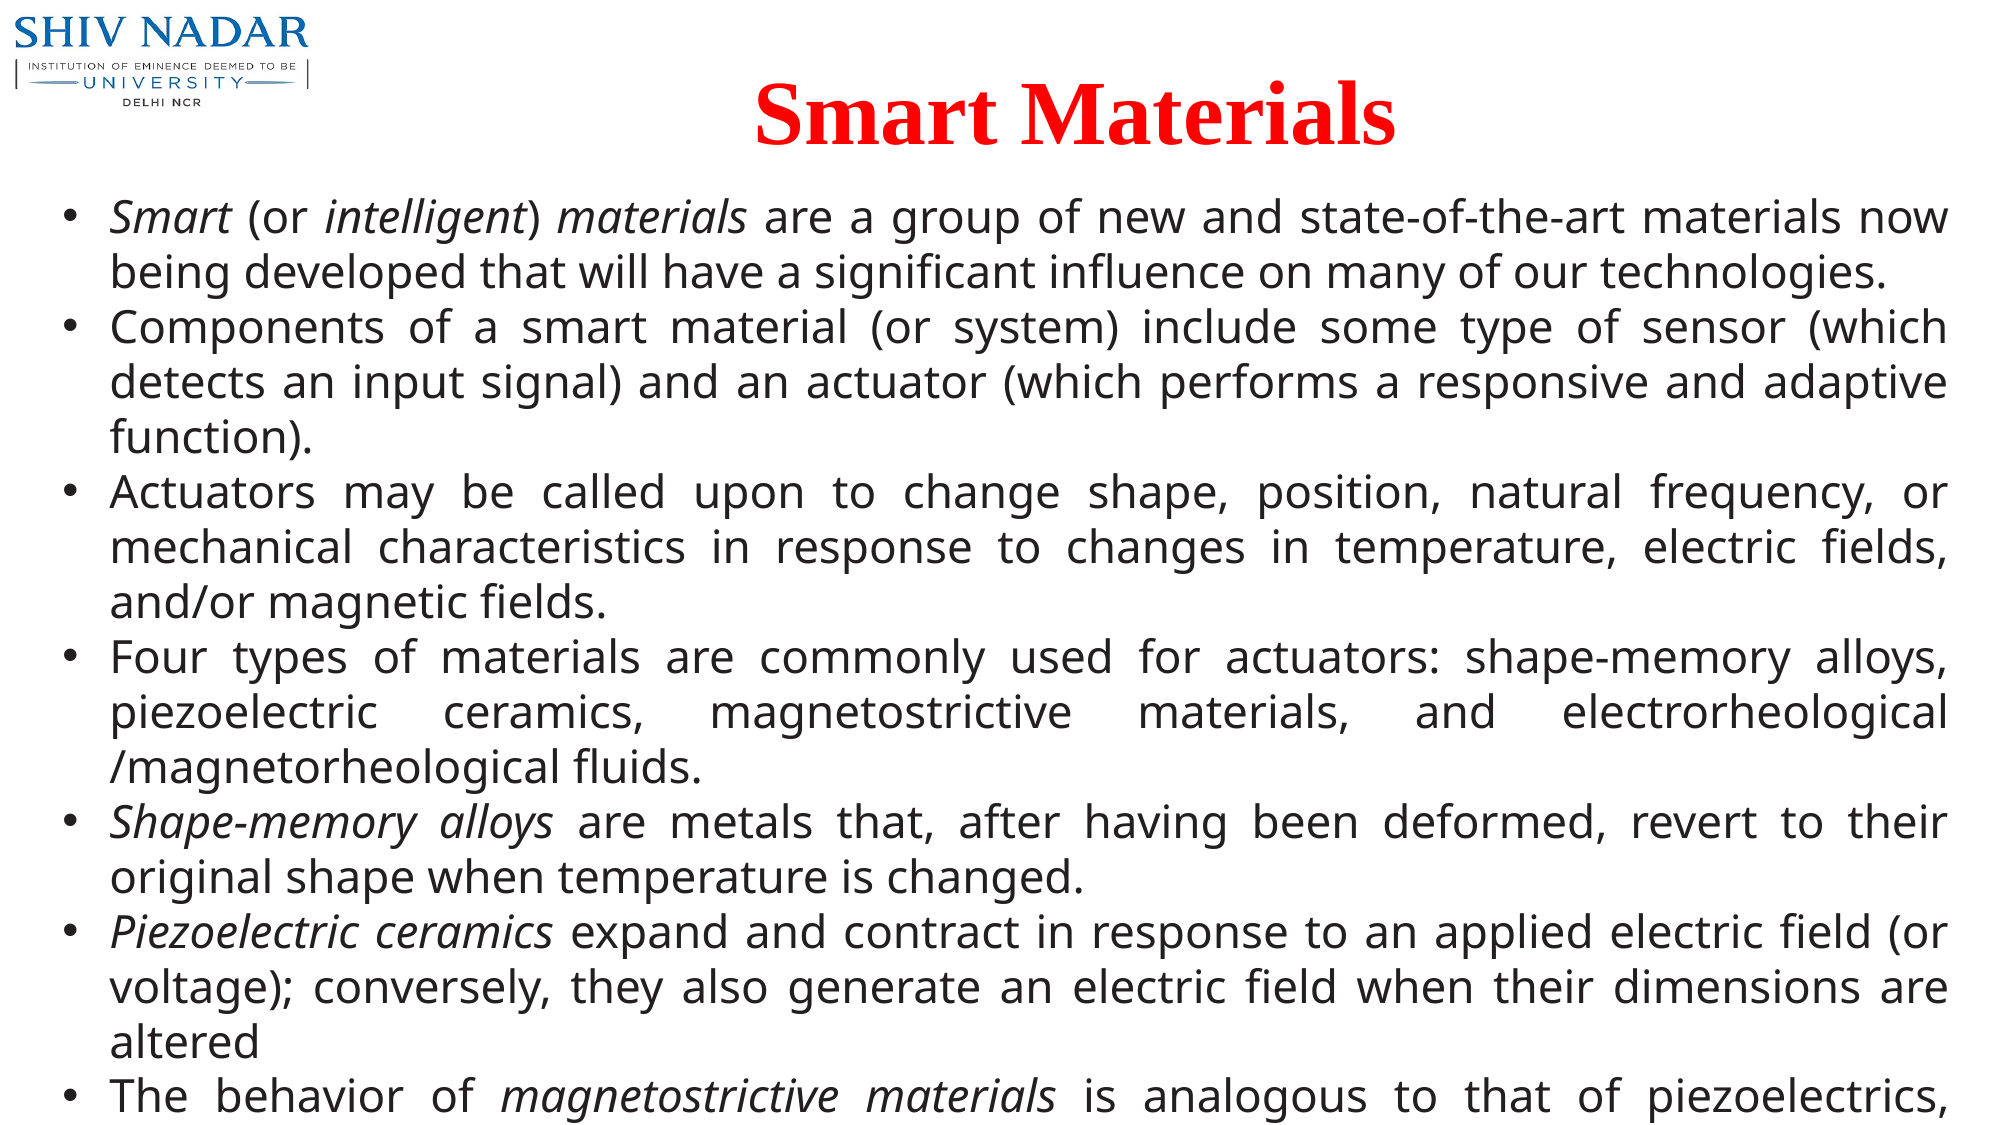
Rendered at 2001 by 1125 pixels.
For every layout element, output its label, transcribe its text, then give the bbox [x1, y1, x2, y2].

list Smart (or intelligent) materials are a group of new and state-of-the-art materials now being developed that will have a significant influence on many of our technologies. Components of a smart material (or system) include some type of sensor (which detects an input signal) and an actuator (which performs a responsive and adaptive function). Actuators may be called upon to change shape, position, natural frequency, or mechanical characteristics in response to changes in temperature, electric fields, and/or magnetic fields. Four types of materials are commonly used for actuators: shape-memory alloys, piezoelectric ceramics, magnetostrictive materials, and electrorheological /magnetorheological fluids. Shape-memory alloys are metals that, after having been deformed, revert to their original shape when temperature is changed. Piezoelectric ceramics expand and contract in response to an applied electric field (or voltage); conversely, they also generate an electric field when their dimensions are altered The behavior of magnetostrictive materials is analogous to that of piezoelectrics, except that they are responsive to magnetic fields. Electrorheological and magnetorheological fluids are liquids that experience dramatic changes in viscosity upon the application of electric and magnetic fields, respectively. [62, 187, 1950, 1077]
title Smart Materials [324, 53, 1828, 165]
picture [0, 12, 325, 113]
